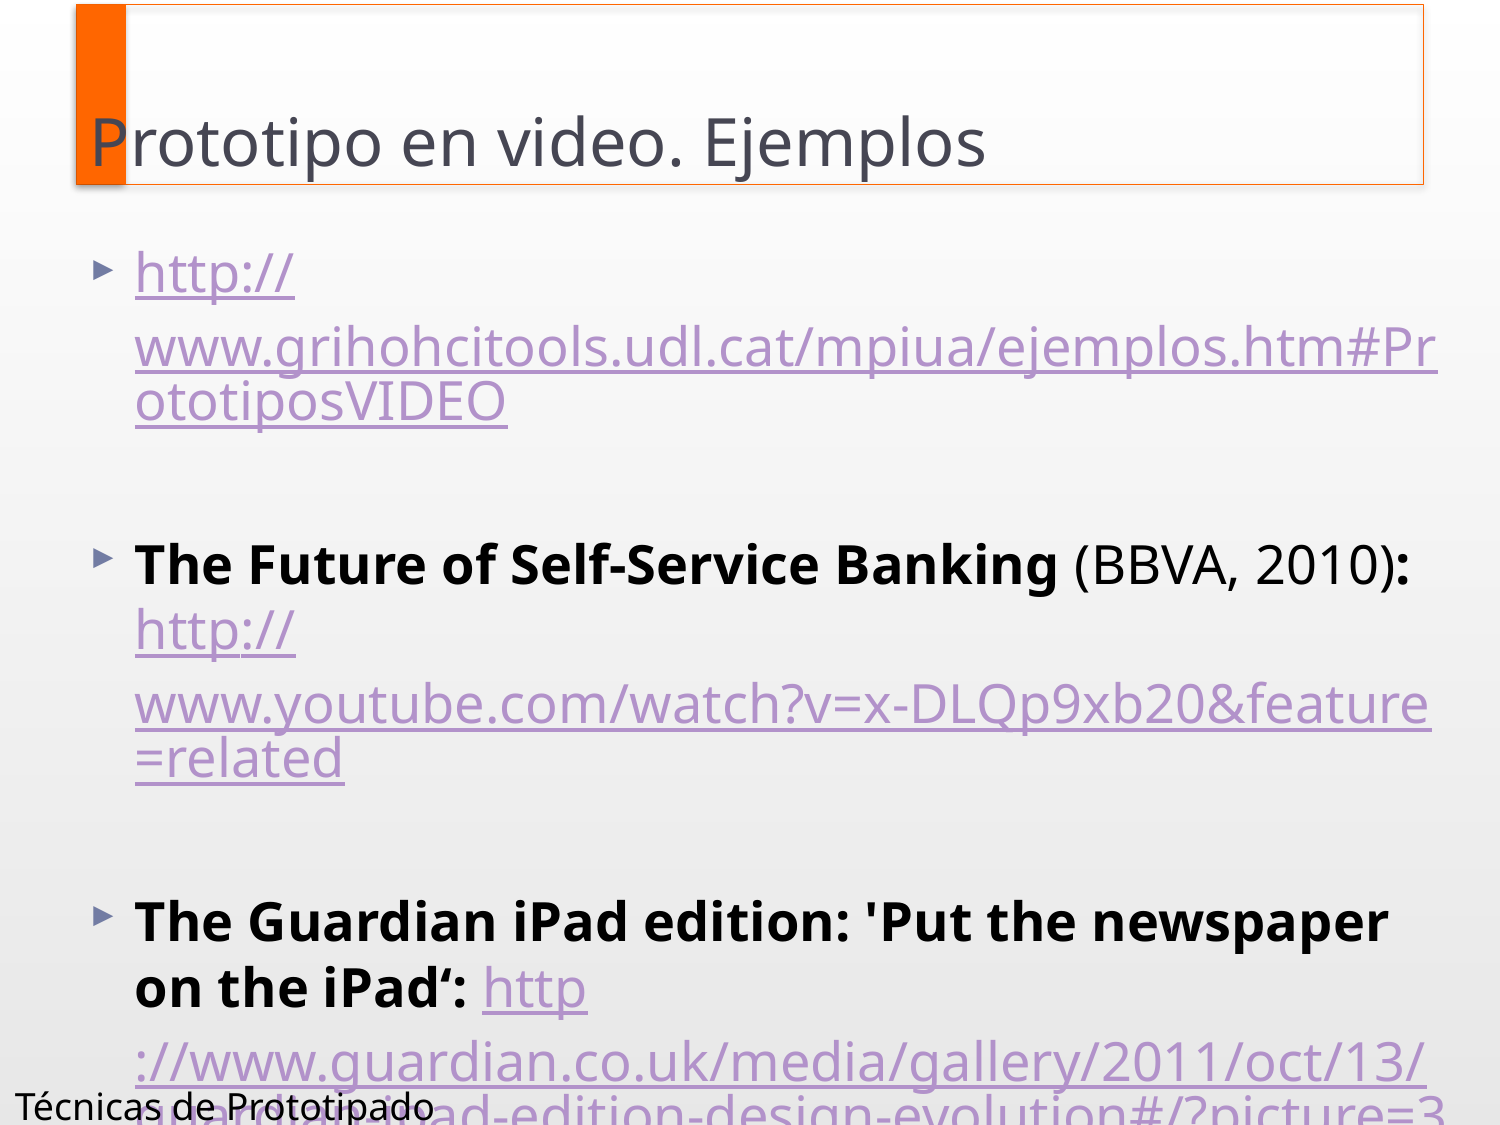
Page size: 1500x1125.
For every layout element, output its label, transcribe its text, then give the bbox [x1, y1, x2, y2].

footer Técnicas de Prototipado [0, 1075, 1317, 1125]
list http://www.grihohcitools.udl.cat/mpiua/ejemplos.htm#PrototiposVIDEO The Future of Self-Service Banking (BBVA, 2010): http://www.youtube.com/watch?v=x-DLQp9xb20&feature=related The Guardian iPad edition: 'Put the newspaper on the iPad‘: http://www.guardian.co.uk/media/gallery/2011/oct/13/guardian-ipad-edition-design-evolution#/?picture=380363957&index=0 [75, 230, 1471, 1063]
title Prototipo en video. Ejemplos [75, 24, 1425, 188]
